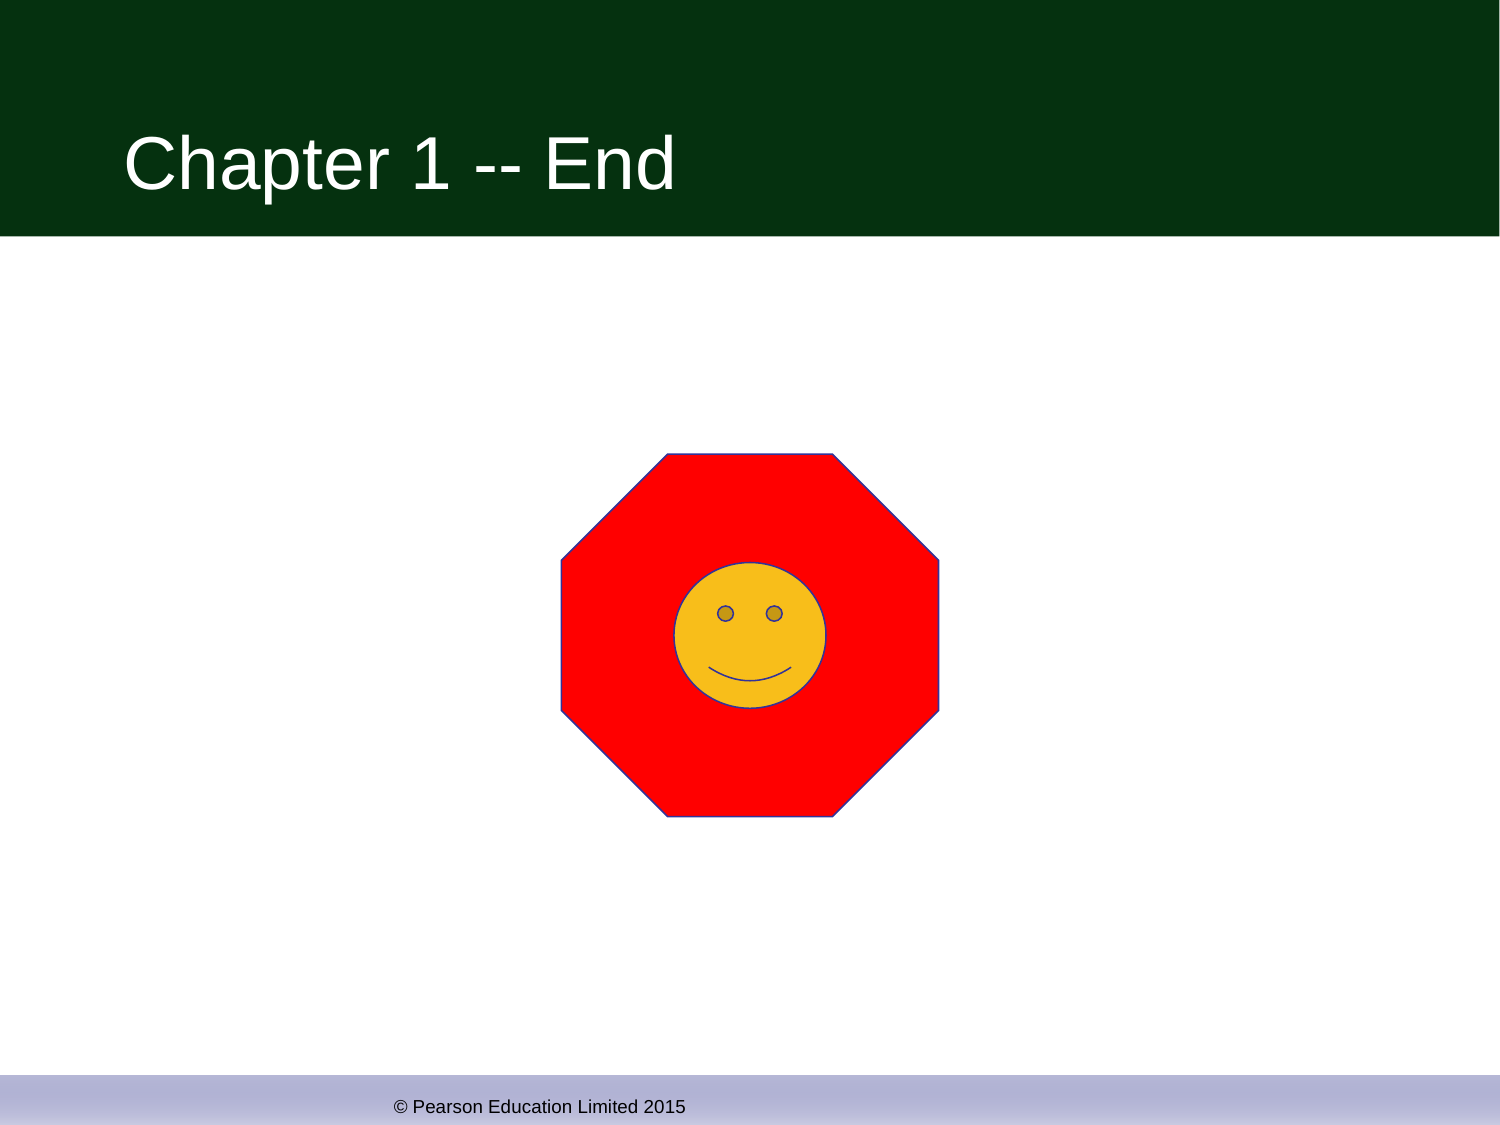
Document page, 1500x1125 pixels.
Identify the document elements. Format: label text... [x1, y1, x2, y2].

text_box [673, 562, 827, 709]
title Chapter 1 -- End [87, 49, 1450, 213]
text_box [561, 454, 939, 817]
